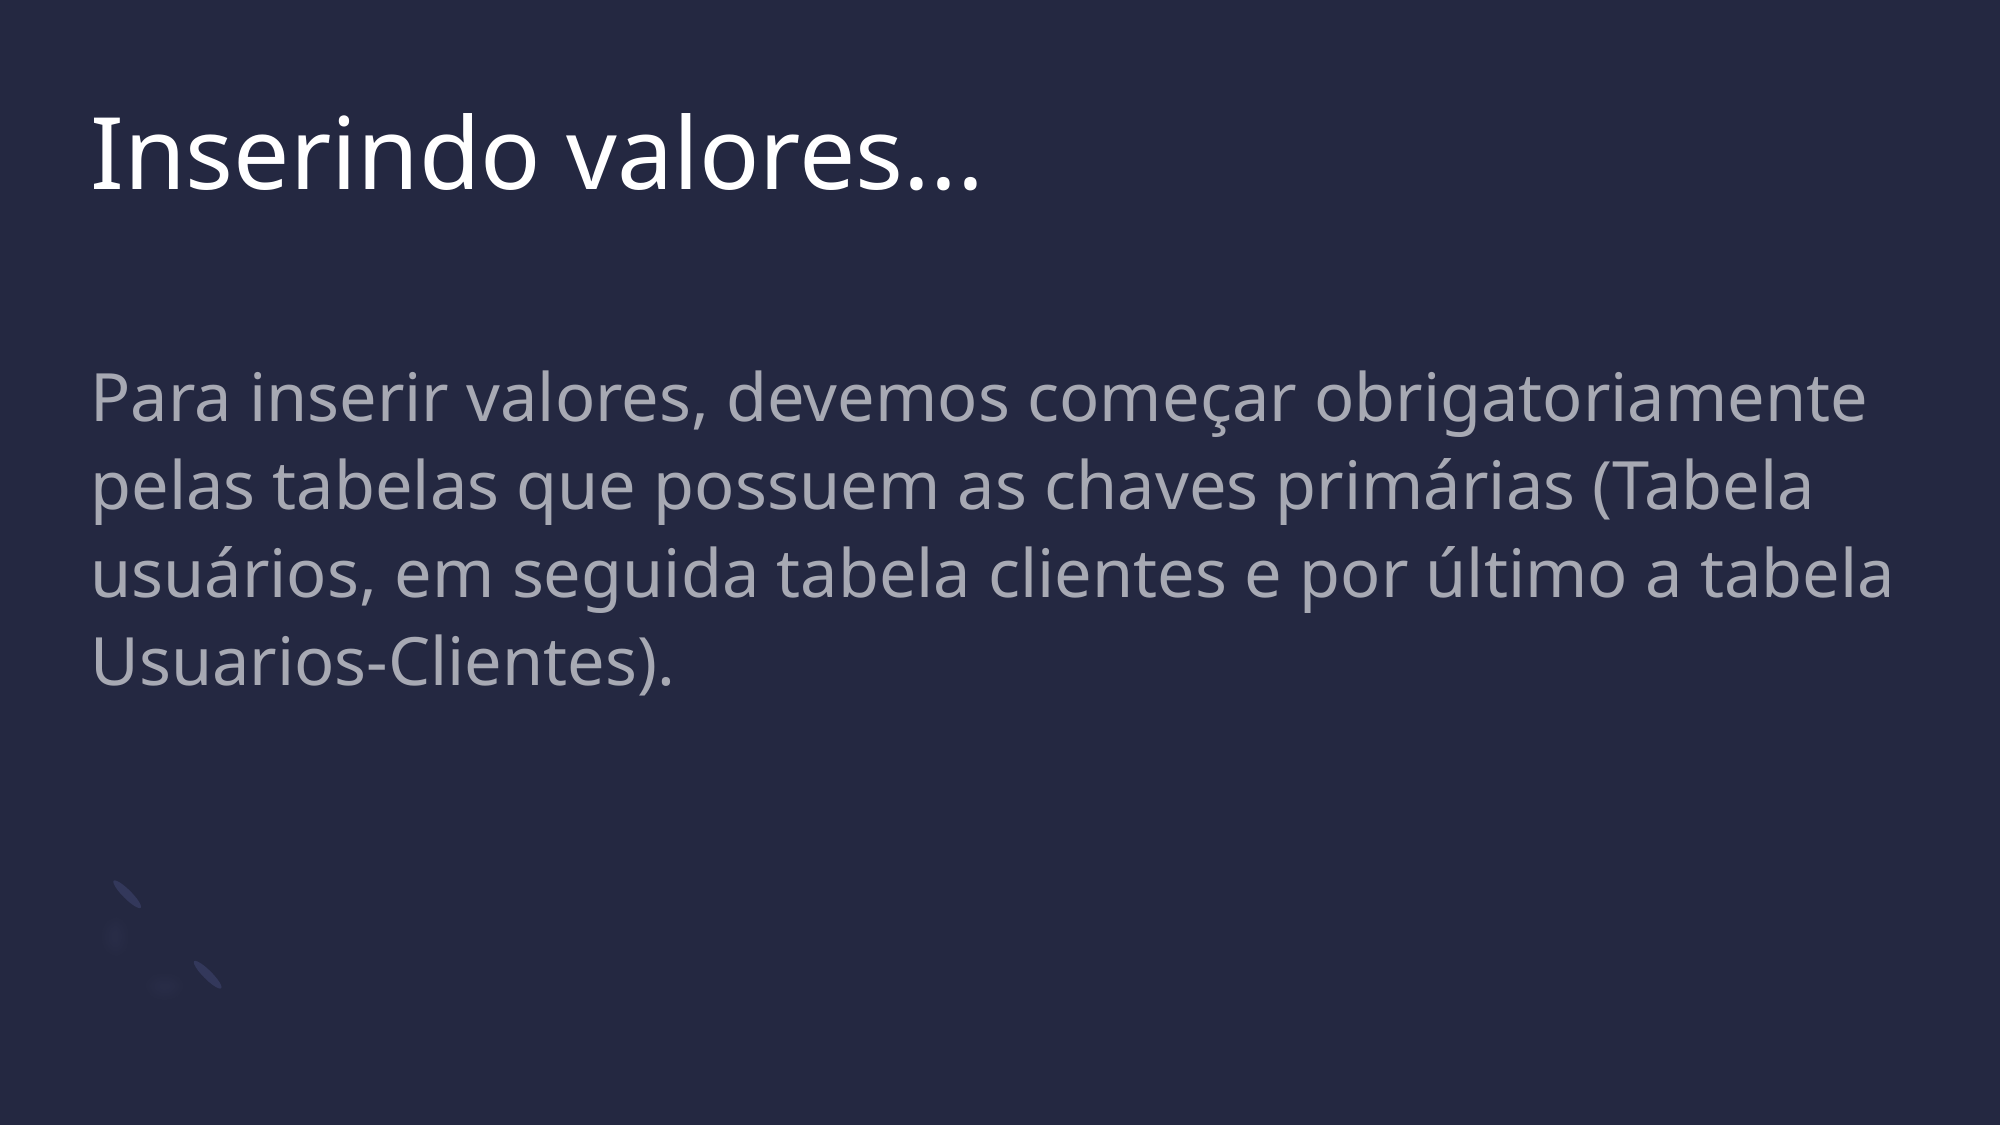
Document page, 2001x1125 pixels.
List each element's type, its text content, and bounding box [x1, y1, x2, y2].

list Para inserir valores, devemos começar obrigatoriamente pelas tabelas que possuem as chaves primárias (Tabela usuários, em seguida tabela clientes e por último a tabela Usuarios-Clientes). [90, 346, 1910, 1000]
title Inserindo valores... [90, 90, 1910, 309]
